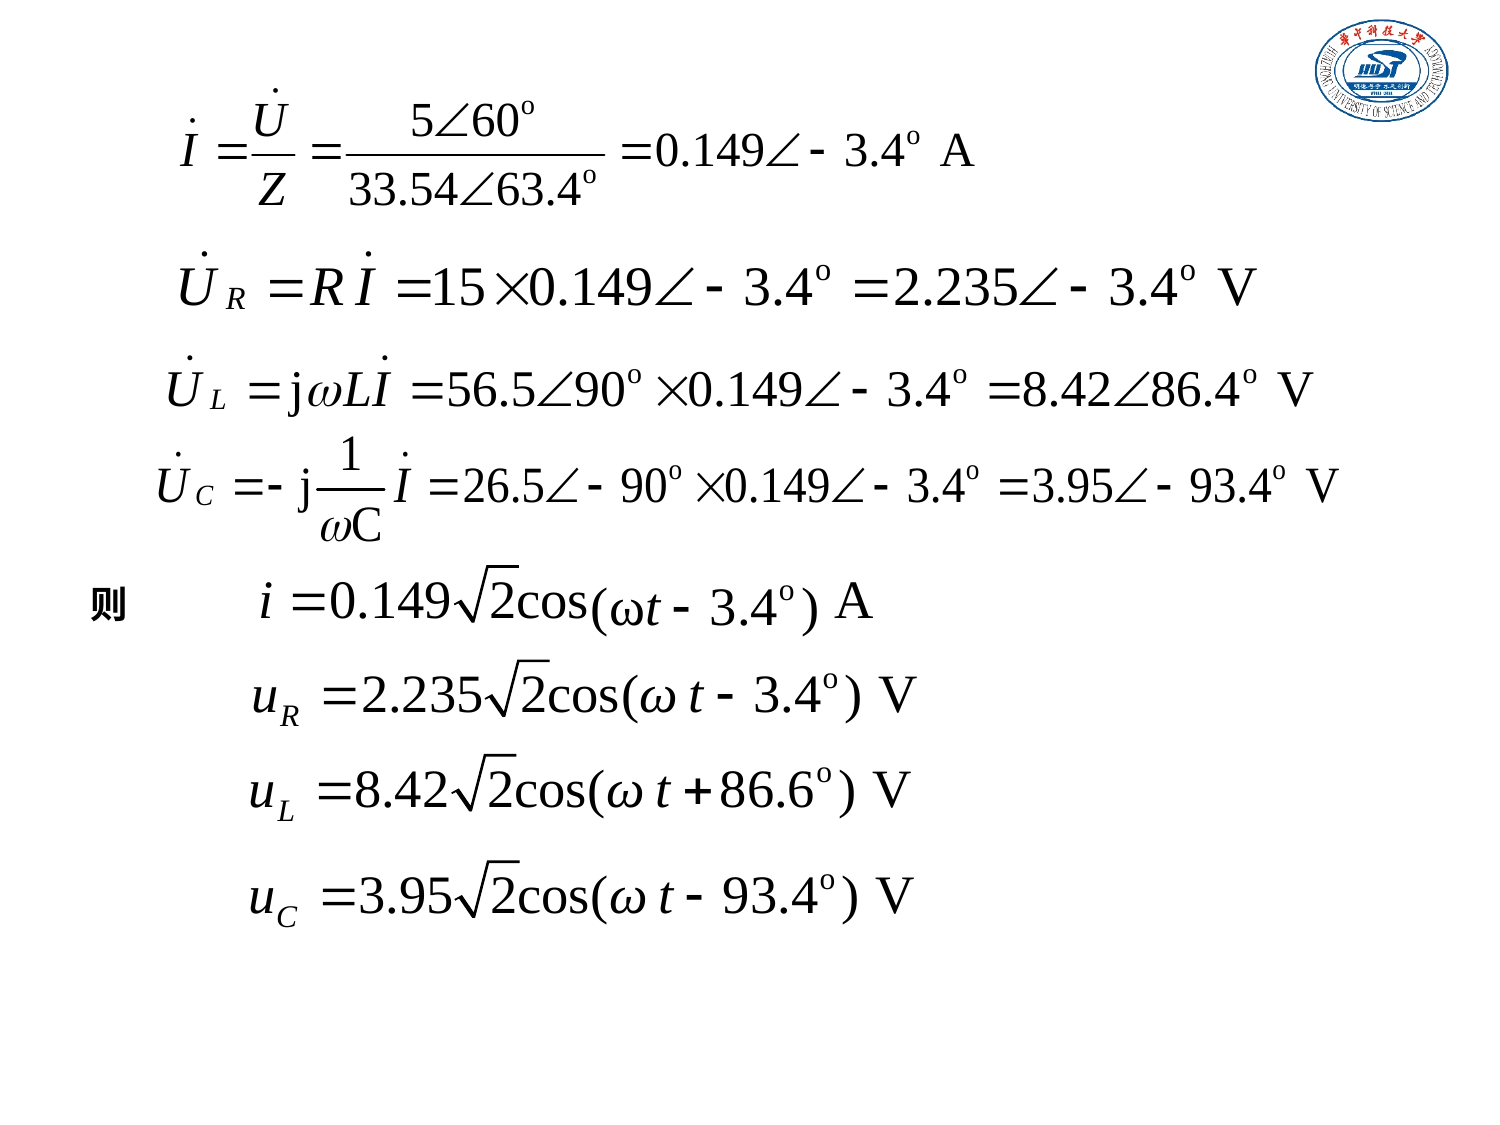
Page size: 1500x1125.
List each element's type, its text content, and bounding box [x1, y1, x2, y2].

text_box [151, 417, 1349, 554]
picture [1305, 13, 1459, 125]
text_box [252, 555, 884, 649]
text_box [242, 850, 925, 941]
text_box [172, 212, 1269, 320]
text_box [244, 649, 927, 740]
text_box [171, 52, 985, 216]
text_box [242, 743, 925, 835]
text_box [160, 320, 1328, 417]
text_box 则 [75, 574, 143, 634]
